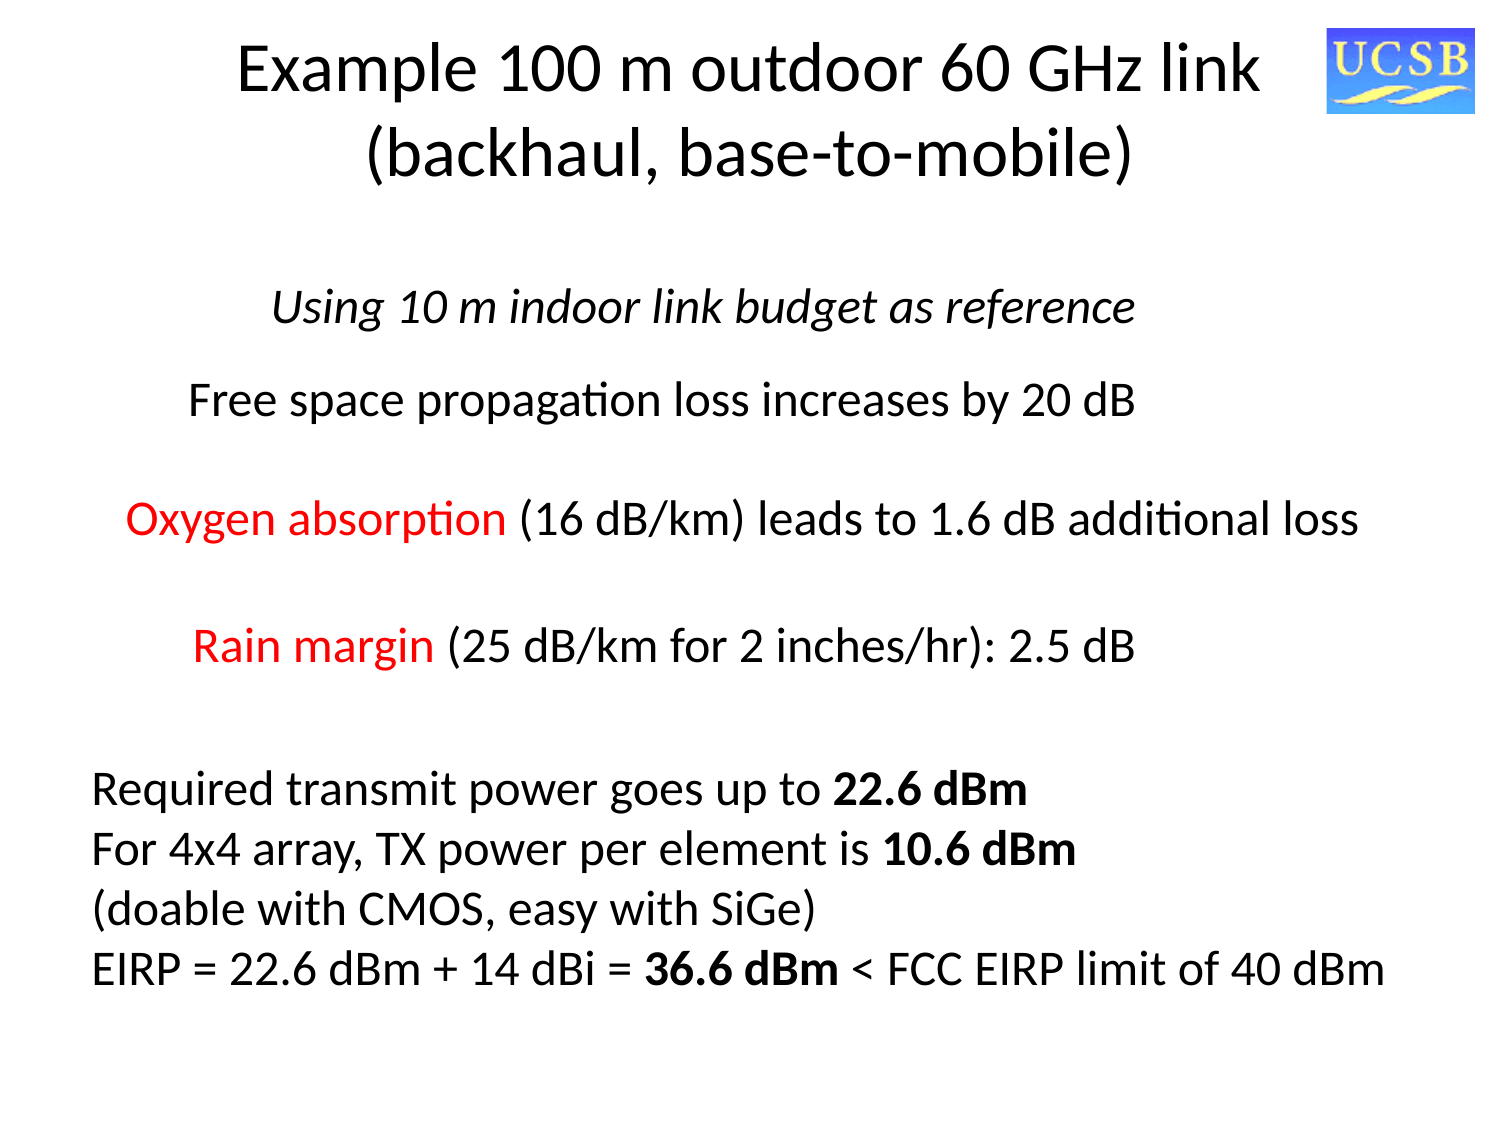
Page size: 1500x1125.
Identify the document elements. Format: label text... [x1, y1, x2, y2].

text_box Oxygen absorption (16 dB/km) leads to 1.6 dB additional loss [110, 478, 1375, 554]
title Example 100 m outdoor 60 GHz link (backhaul, base-to-mobile) [75, 11, 1425, 200]
text_box Rain margin (25 dB/km for 2 inches/hr): 2.5 dB [177, 605, 1152, 680]
text_box Free space propagation loss increases by 20 dB [173, 359, 1163, 434]
text_box Using 10 m indoor link budget as reference [255, 265, 1152, 341]
text_box Required transmit power goes up to 22.6 dBm For 4x4 array, TX power per element is 10.6 dBm (doable with CMOS, easy with SiGe) EIRP = 22.6 dBm + 14 dBi = 36.6 dBm < FCC EIRP limit of 40 dBm [76, 748, 1413, 1003]
title Link budget [1425, 28, 1475, 114]
